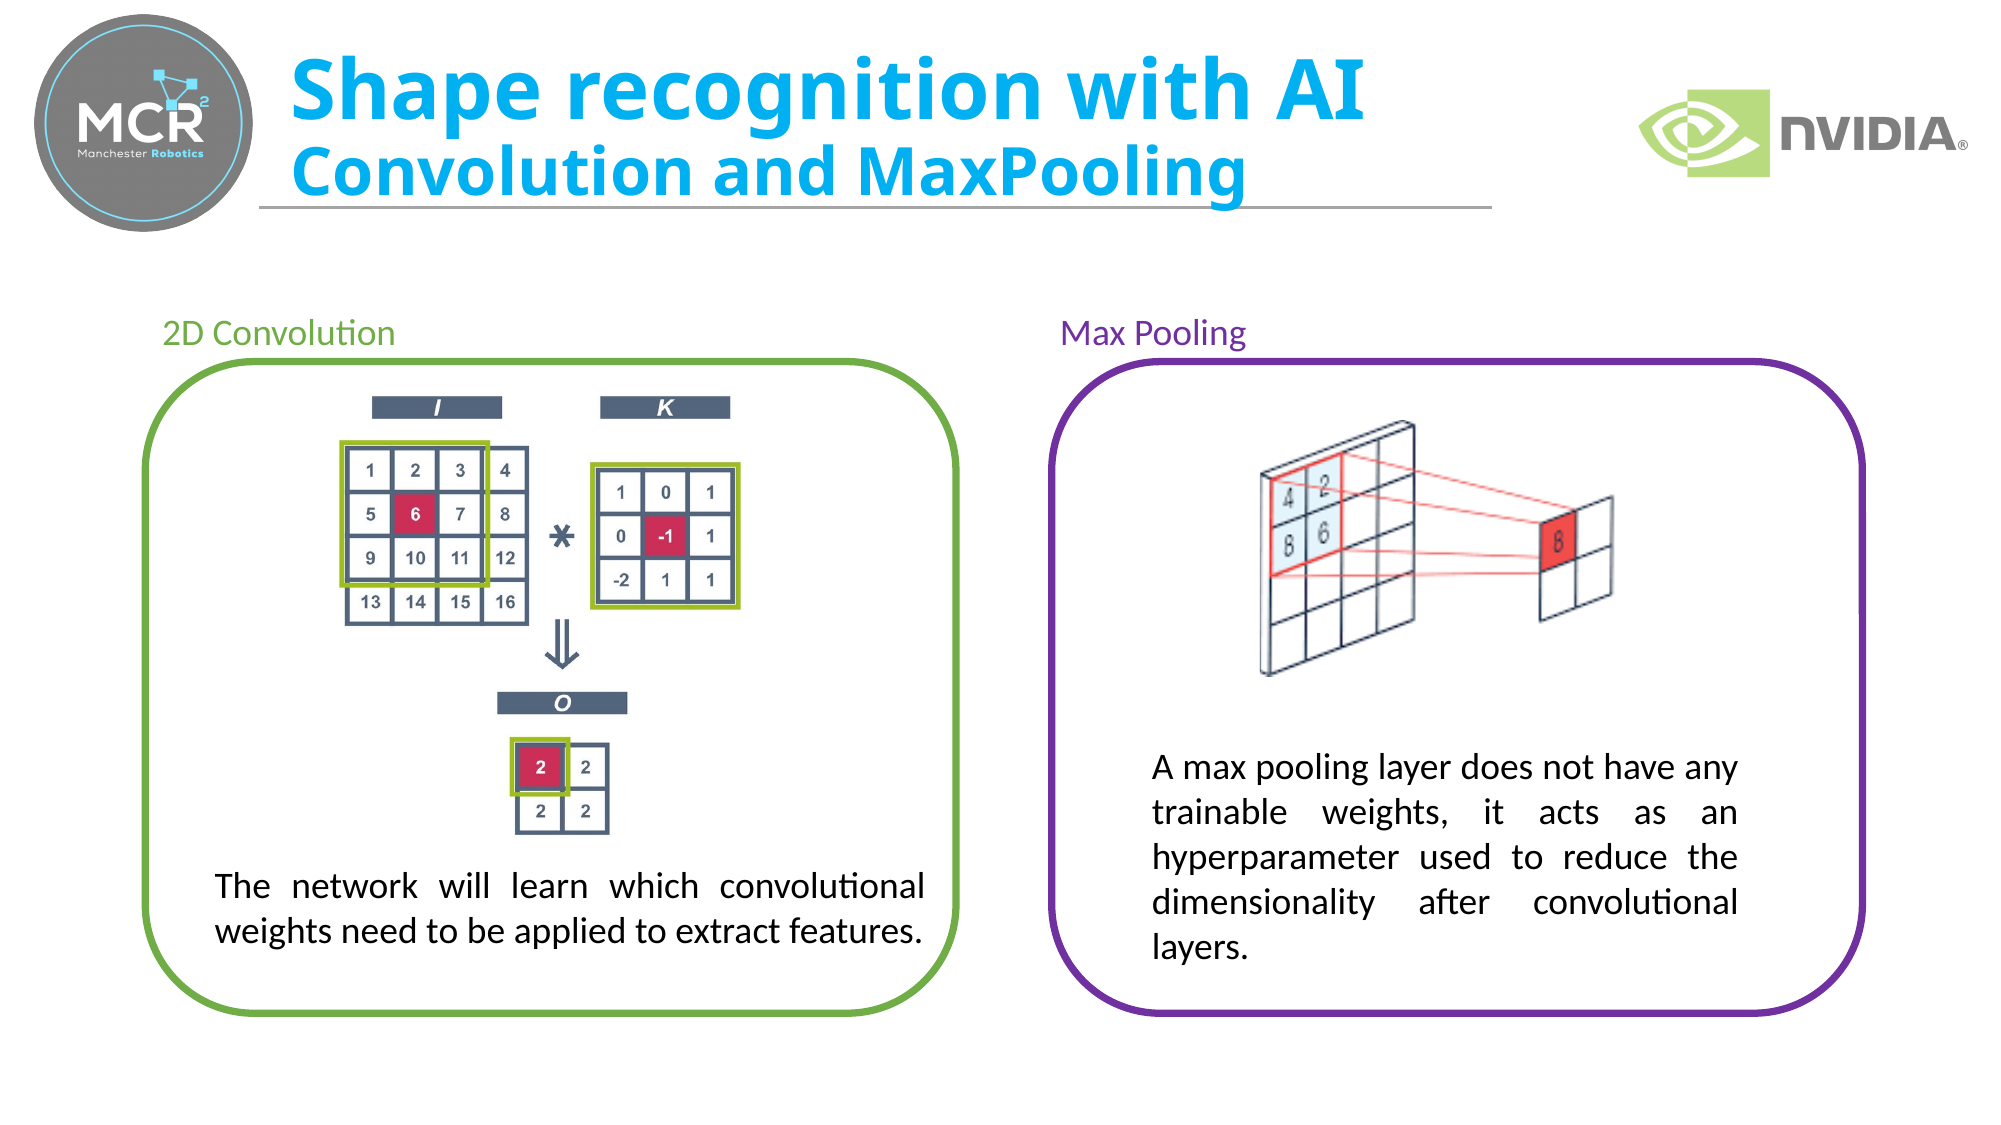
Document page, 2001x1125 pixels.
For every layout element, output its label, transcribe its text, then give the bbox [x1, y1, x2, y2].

text_box Max Pooling [1045, 300, 1262, 361]
picture [1259, 420, 1657, 677]
text_box A max pooling layer does not have any trainable weights, it acts as an hyperparameter used to reduce the dimensionality after convolutional layers. [1137, 734, 1754, 975]
text_box [1050, 360, 1864, 1015]
text_box [144, 360, 958, 1015]
text_box 2D Convolution [147, 300, 412, 361]
text_box The network will learn which convolutional weights need to be applied to extract features. [199, 853, 941, 959]
picture [326, 381, 757, 845]
title Shape recognition with AI Convolution and MaxPooling [275, 19, 1615, 238]
